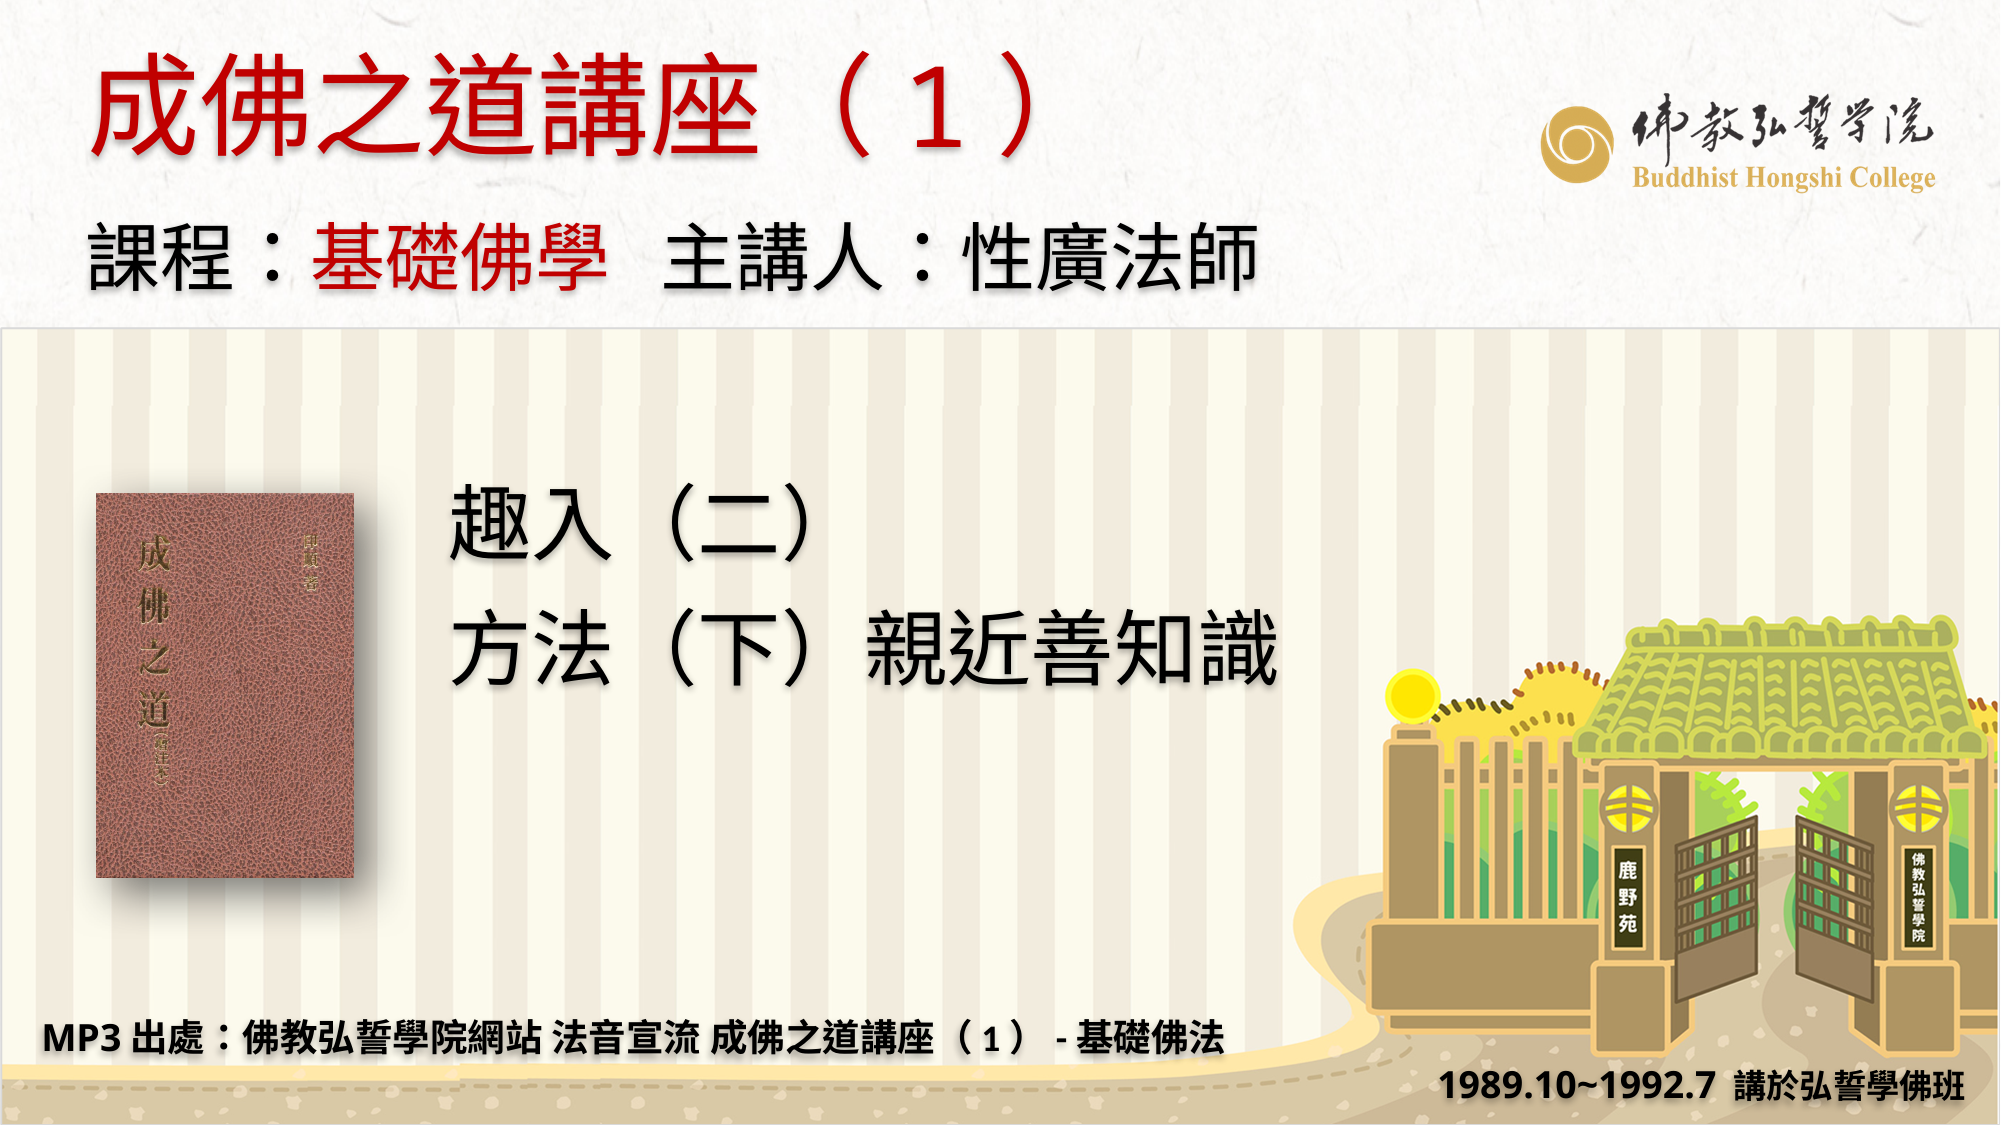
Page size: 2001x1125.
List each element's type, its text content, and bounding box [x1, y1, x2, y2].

text_box 課程：基礎佛學 主講人：性廣法師 [71, 184, 1355, 326]
text_box 1989.10~1992.7 講於弘誓學佛班 [1390, 1053, 1982, 1125]
picture [0, 0, 2001, 1125]
text_box MP3出處：佛教弘誓學院網站 法音宣流 成佛之道講座（1）-基礎佛法 [26, 1006, 1326, 1078]
title 成佛之道講座（1） [72, 0, 1539, 223]
text_box 趣入（二） 方法（下）親近善知識 [433, 504, 1805, 959]
